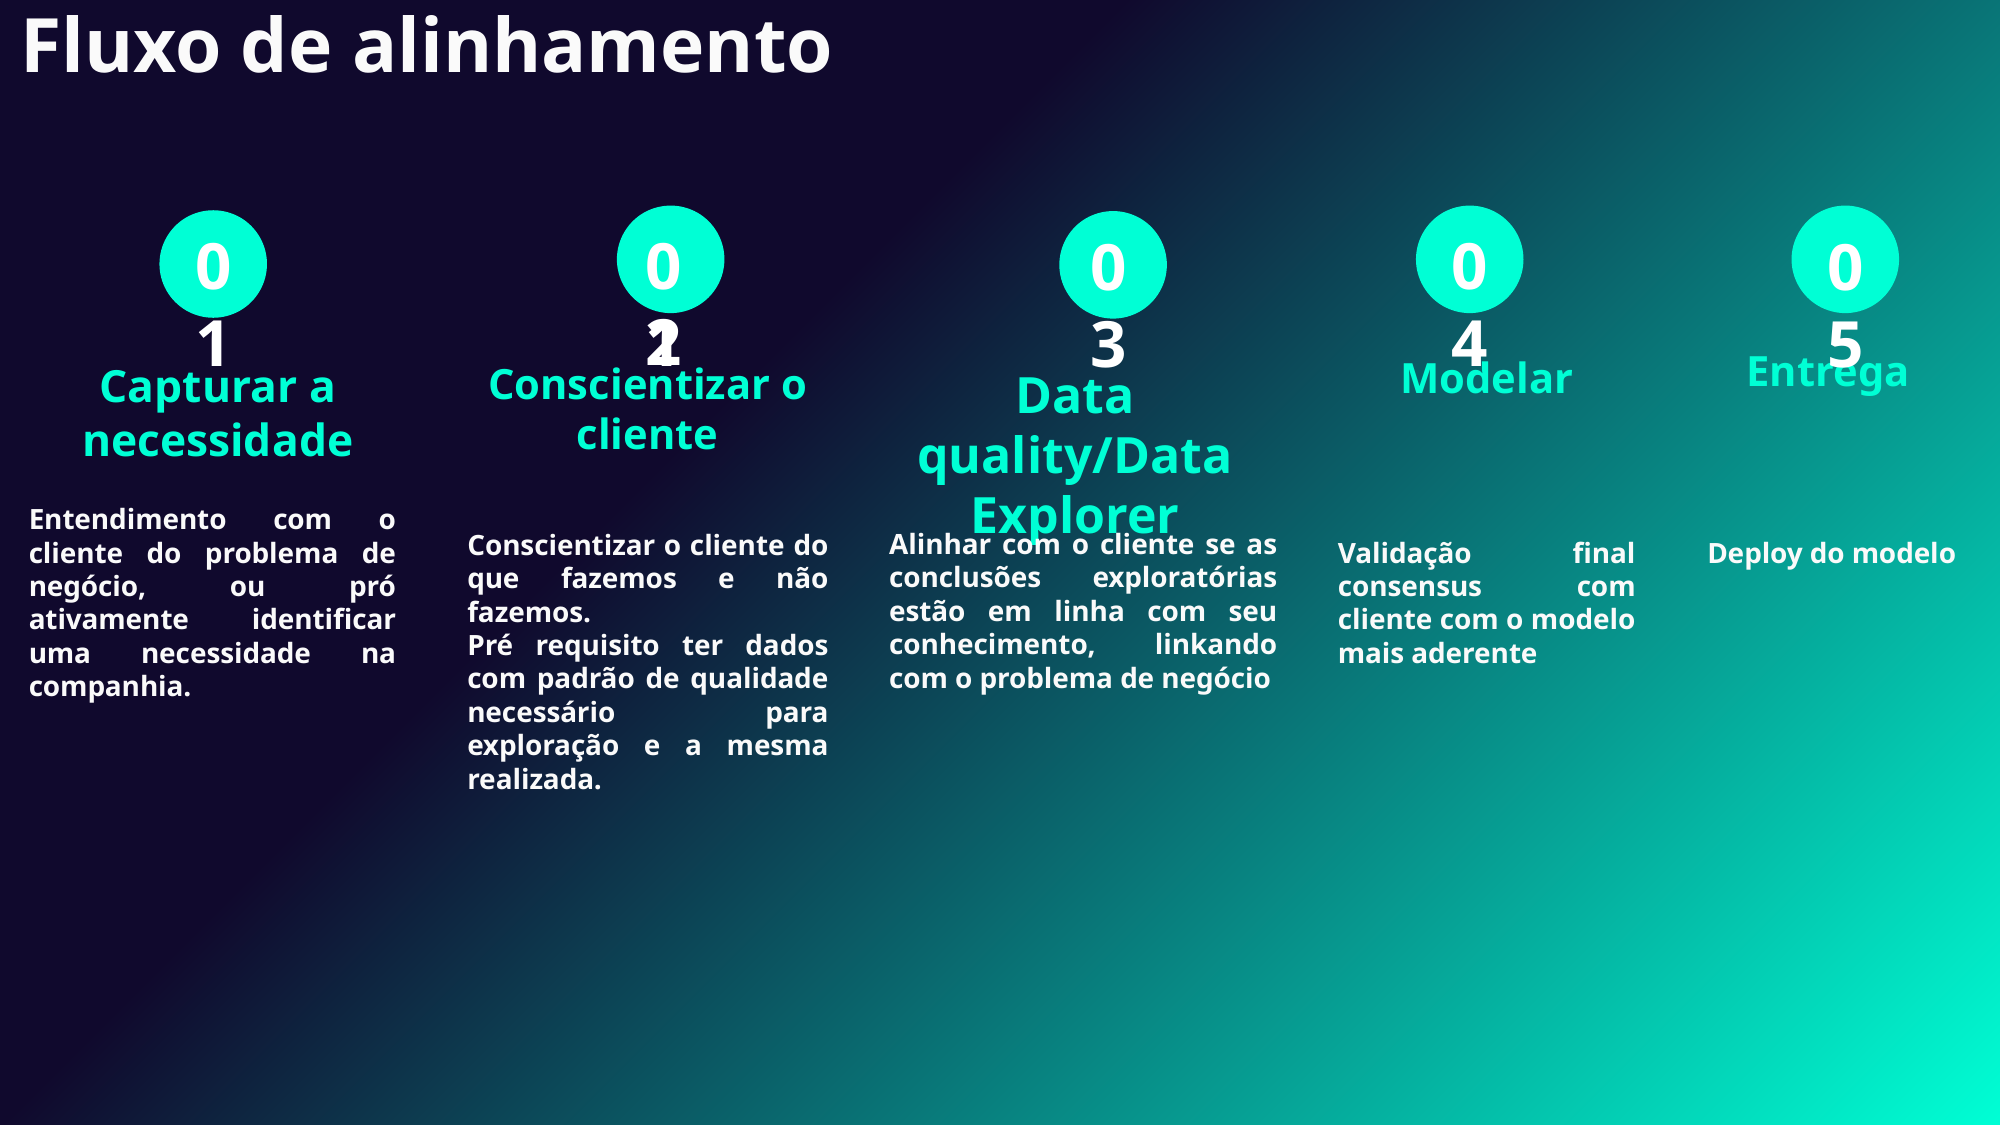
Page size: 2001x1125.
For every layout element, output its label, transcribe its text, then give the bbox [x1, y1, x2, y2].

text_box Alinhar com o cliente se as conclusões exploratórias estão em linha com seu conhecimento, linkando com o problema de negócio [869, 506, 1298, 698]
text_box 03 [1055, 206, 1163, 325]
text_box Entrega [1627, 324, 2000, 423]
text_box Entendimento com o cliente do problema de negócio, ou pró ativamente identificar uma necessidade na companhia. [8, 520, 416, 684]
text_box Validação final consensus com cliente com o modelo mais aderente [1317, 520, 1656, 684]
text_box Conscientizar o cliente do que fazemos e não fazemos. Pré requisito ter dados com padrão de qualidade necessário para exploração e a mesma realizada. [447, 507, 849, 698]
text_box Conscientizar o cliente [415, 337, 880, 436]
text_box Deploy do modelo [1687, 471, 2000, 634]
text_box 04 [1415, 205, 1524, 324]
text_box [718, 233, 725, 285]
text_box Fluxo de alinhamento [0, 0, 1279, 101]
text_box 05 [1791, 206, 1900, 325]
text_box Capturar a necessidade [0, 338, 468, 437]
text_box [1163, 244, 1167, 285]
text_box 01 [159, 205, 267, 324]
text_box 02 [610, 205, 718, 324]
text_box Modelar [1286, 332, 1688, 430]
text_box Data quality/Data Explorer [837, 343, 1313, 428]
